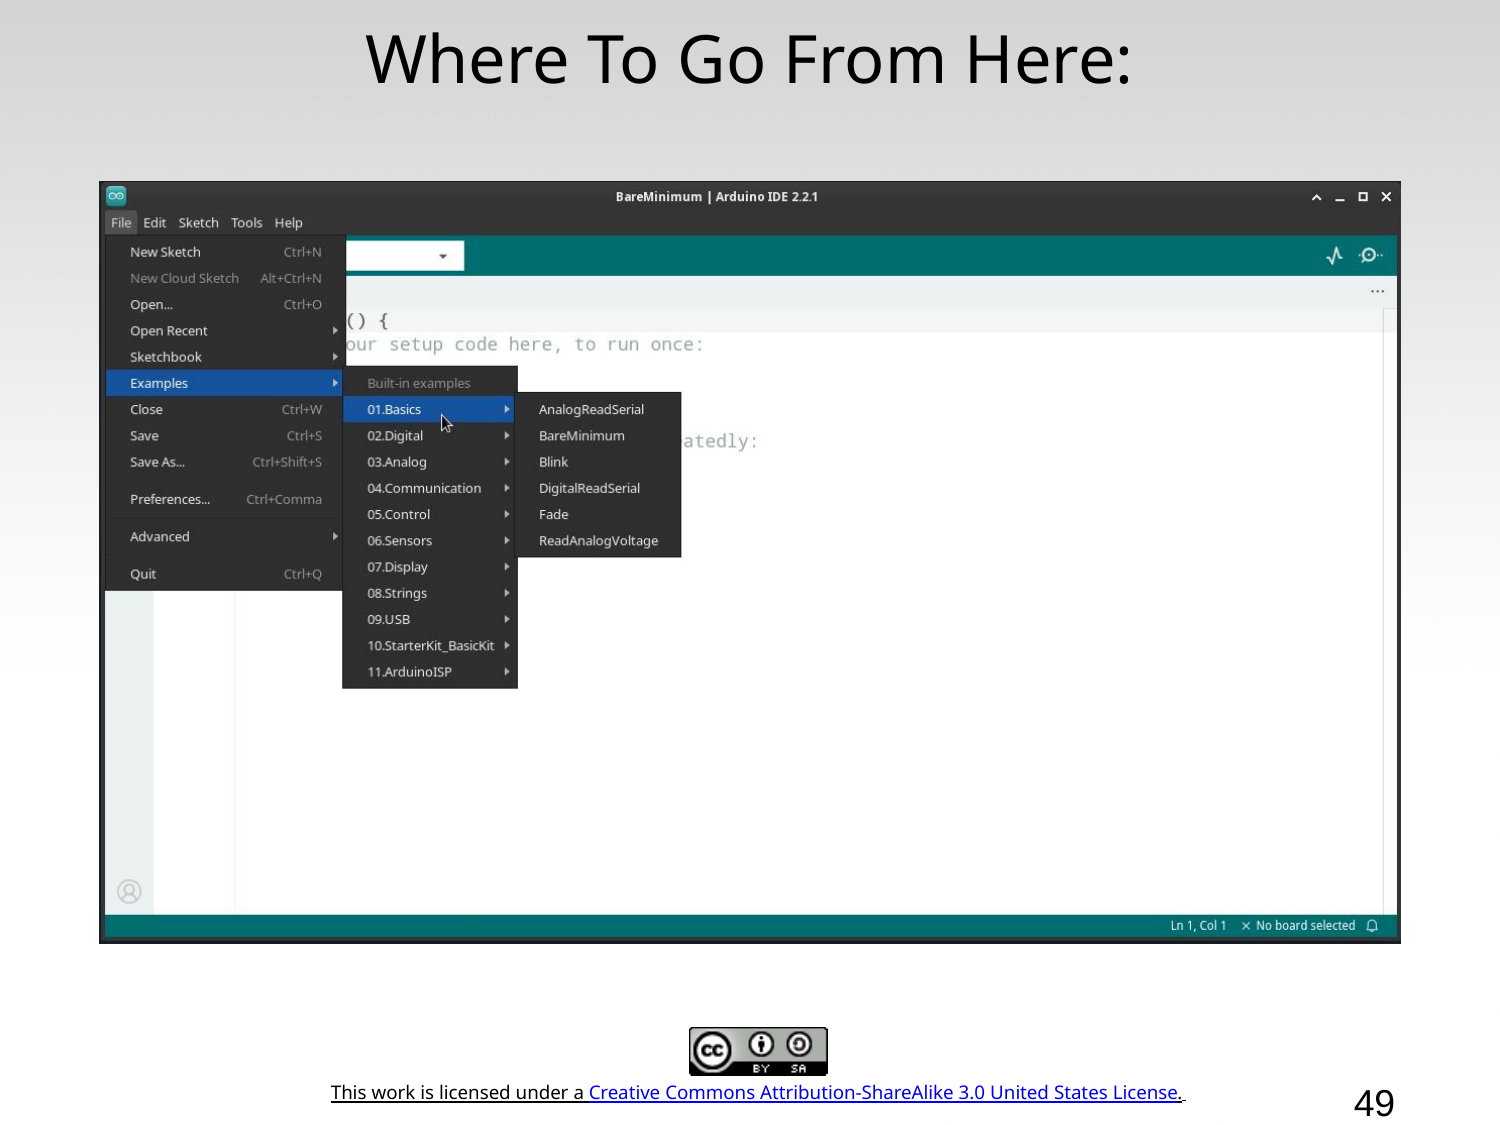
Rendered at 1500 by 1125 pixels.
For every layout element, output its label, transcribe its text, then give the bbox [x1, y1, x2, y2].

picture [0, 0, 1500, 1125]
title Where To Go From Here: [112, 2, 1388, 181]
